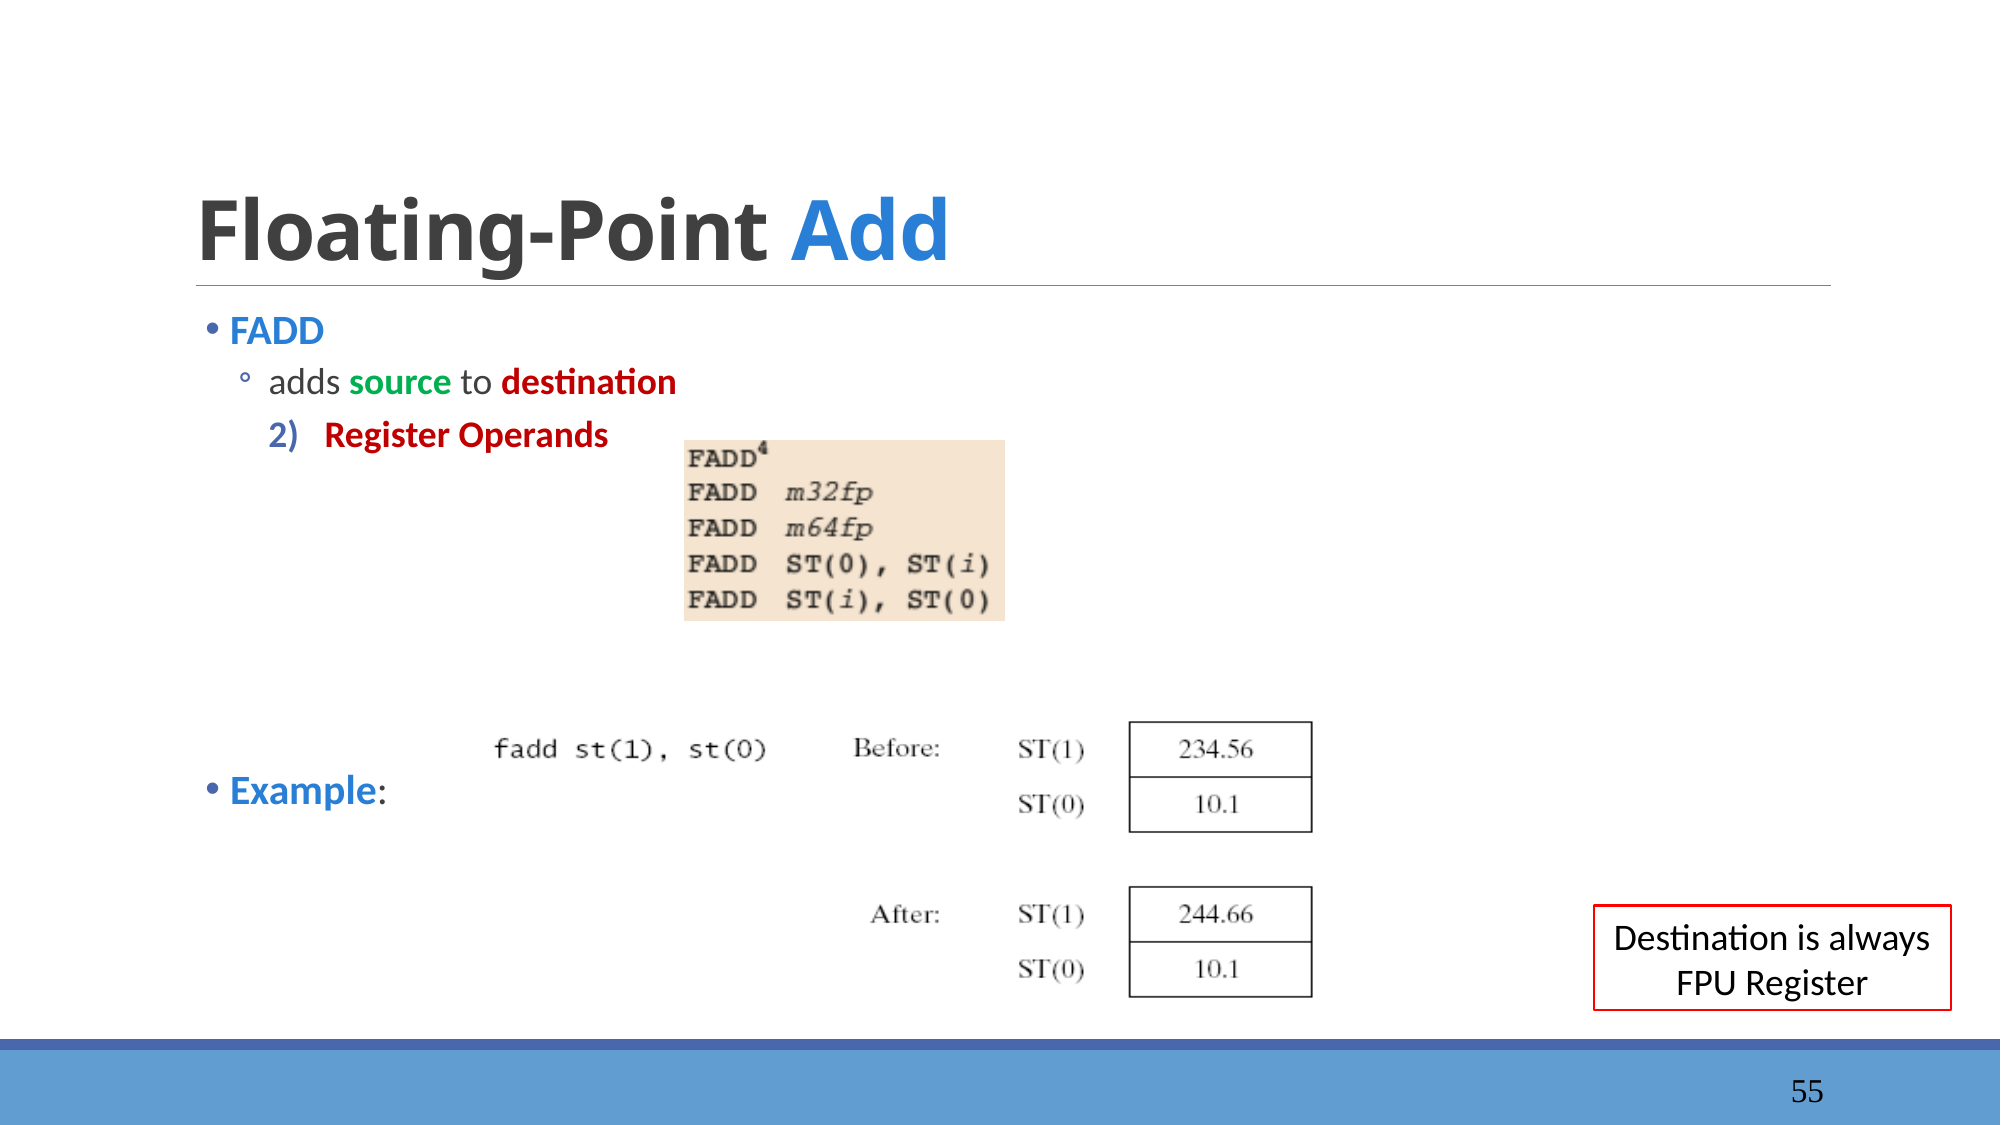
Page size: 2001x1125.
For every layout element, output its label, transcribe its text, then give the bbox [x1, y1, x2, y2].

list FADD adds source to destination Register Operands Example: [205, 300, 1396, 1039]
text_box Destination is always FPU Register [1593, 904, 1952, 1011]
picture [683, 440, 1006, 621]
picture [449, 717, 1350, 1005]
slide_number 56 [1624, 1059, 1840, 1120]
title Floating-Point Add [180, 47, 1830, 285]
